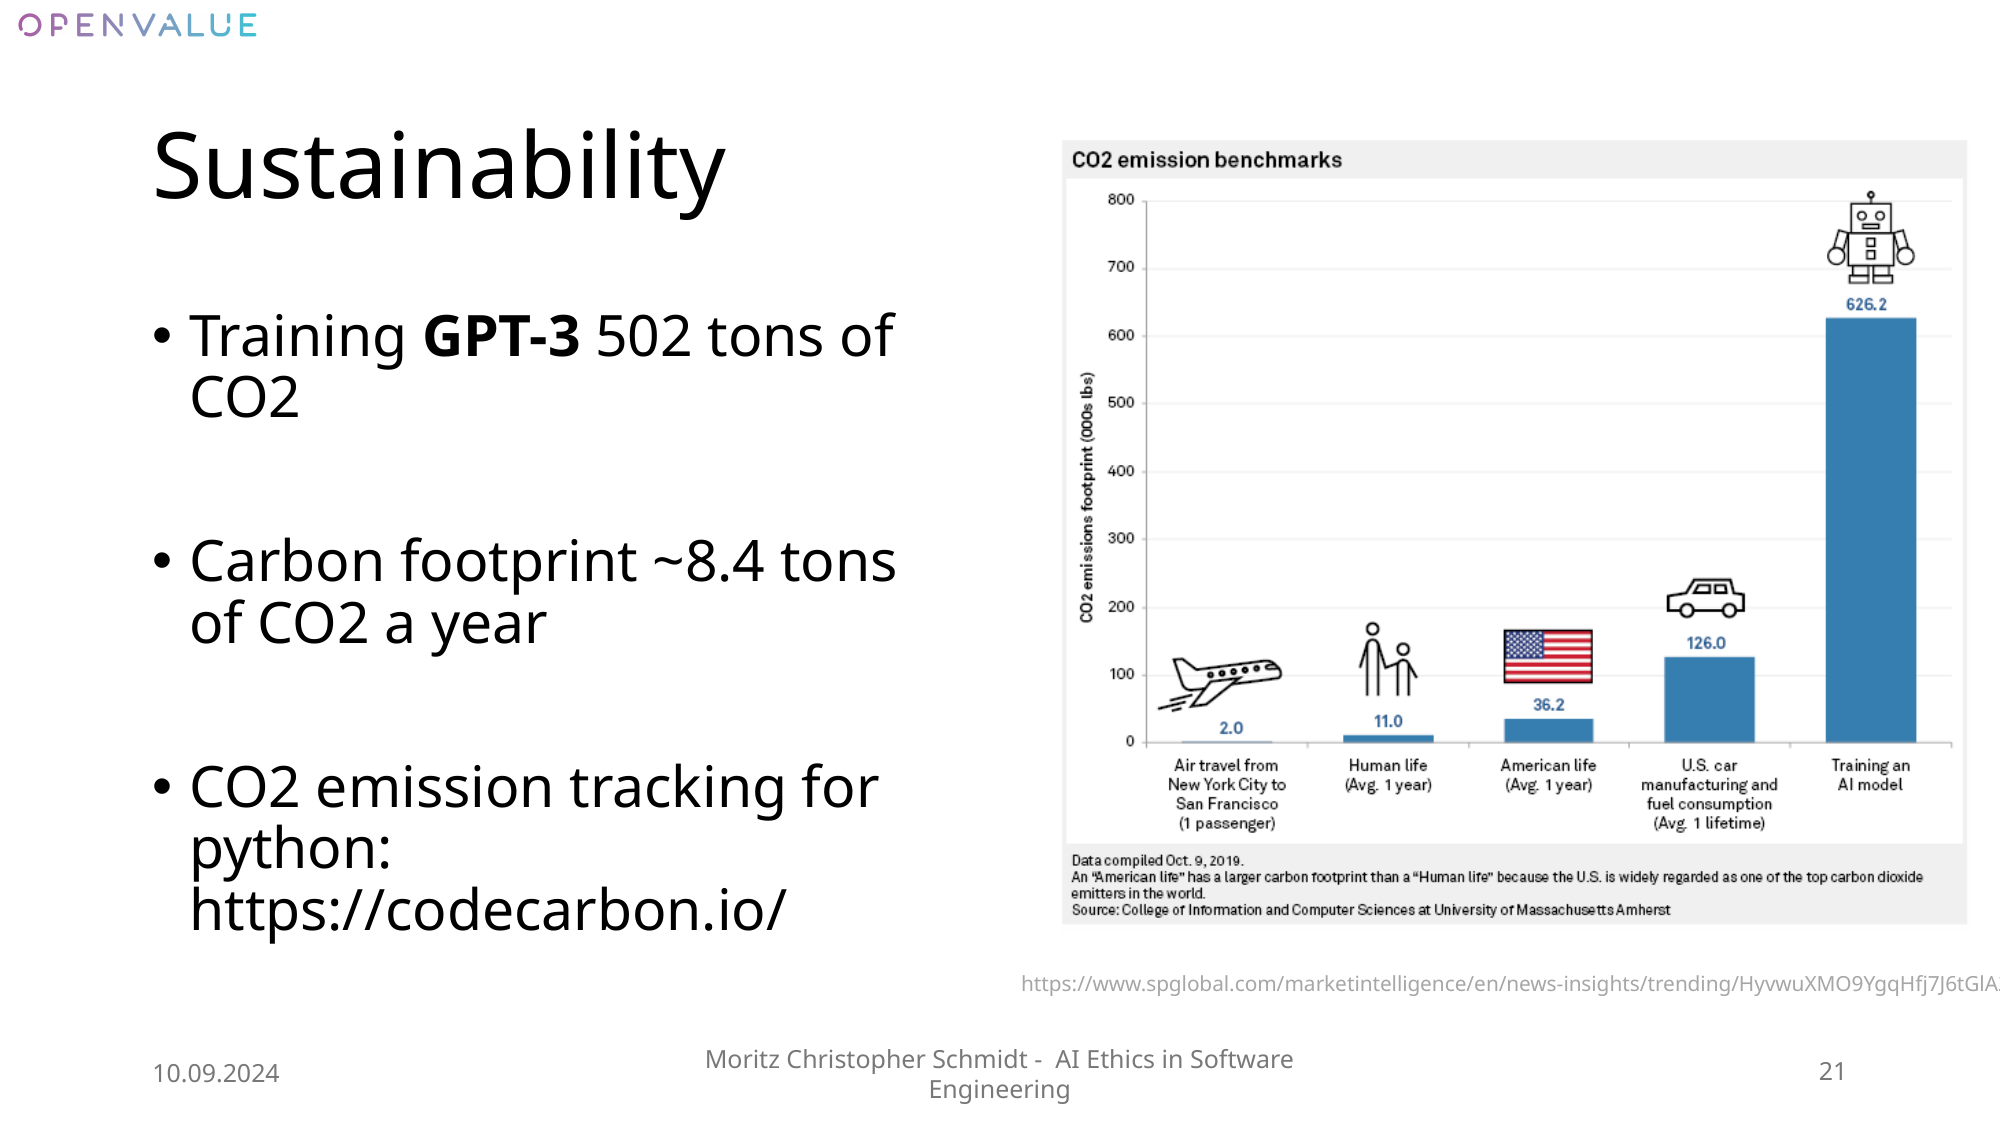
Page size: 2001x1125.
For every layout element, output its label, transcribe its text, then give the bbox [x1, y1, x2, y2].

text_box https://www.spglobal.com/marketintelligence/en/news-insights/trending/HyvwuXMO9YgqHfj7J6tGlA2 [1006, 962, 2000, 1003]
picture [1060, 138, 1971, 933]
footer Moritz Christopher Schmidt - AI Ethics in Software Engineering [647, 1043, 1353, 1104]
text_box Training GPT-3 502 tons of CO2 Carbon footprint ~8.4 tons of CO2 a year CO2 emission tracking for python: https://codecarbon.io/ [137, 299, 975, 954]
title Sustainability [137, 59, 1863, 278]
picture [18, 12, 257, 38]
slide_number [137, 1042, 588, 1103]
slide_number 21 [1412, 1042, 1863, 1103]
